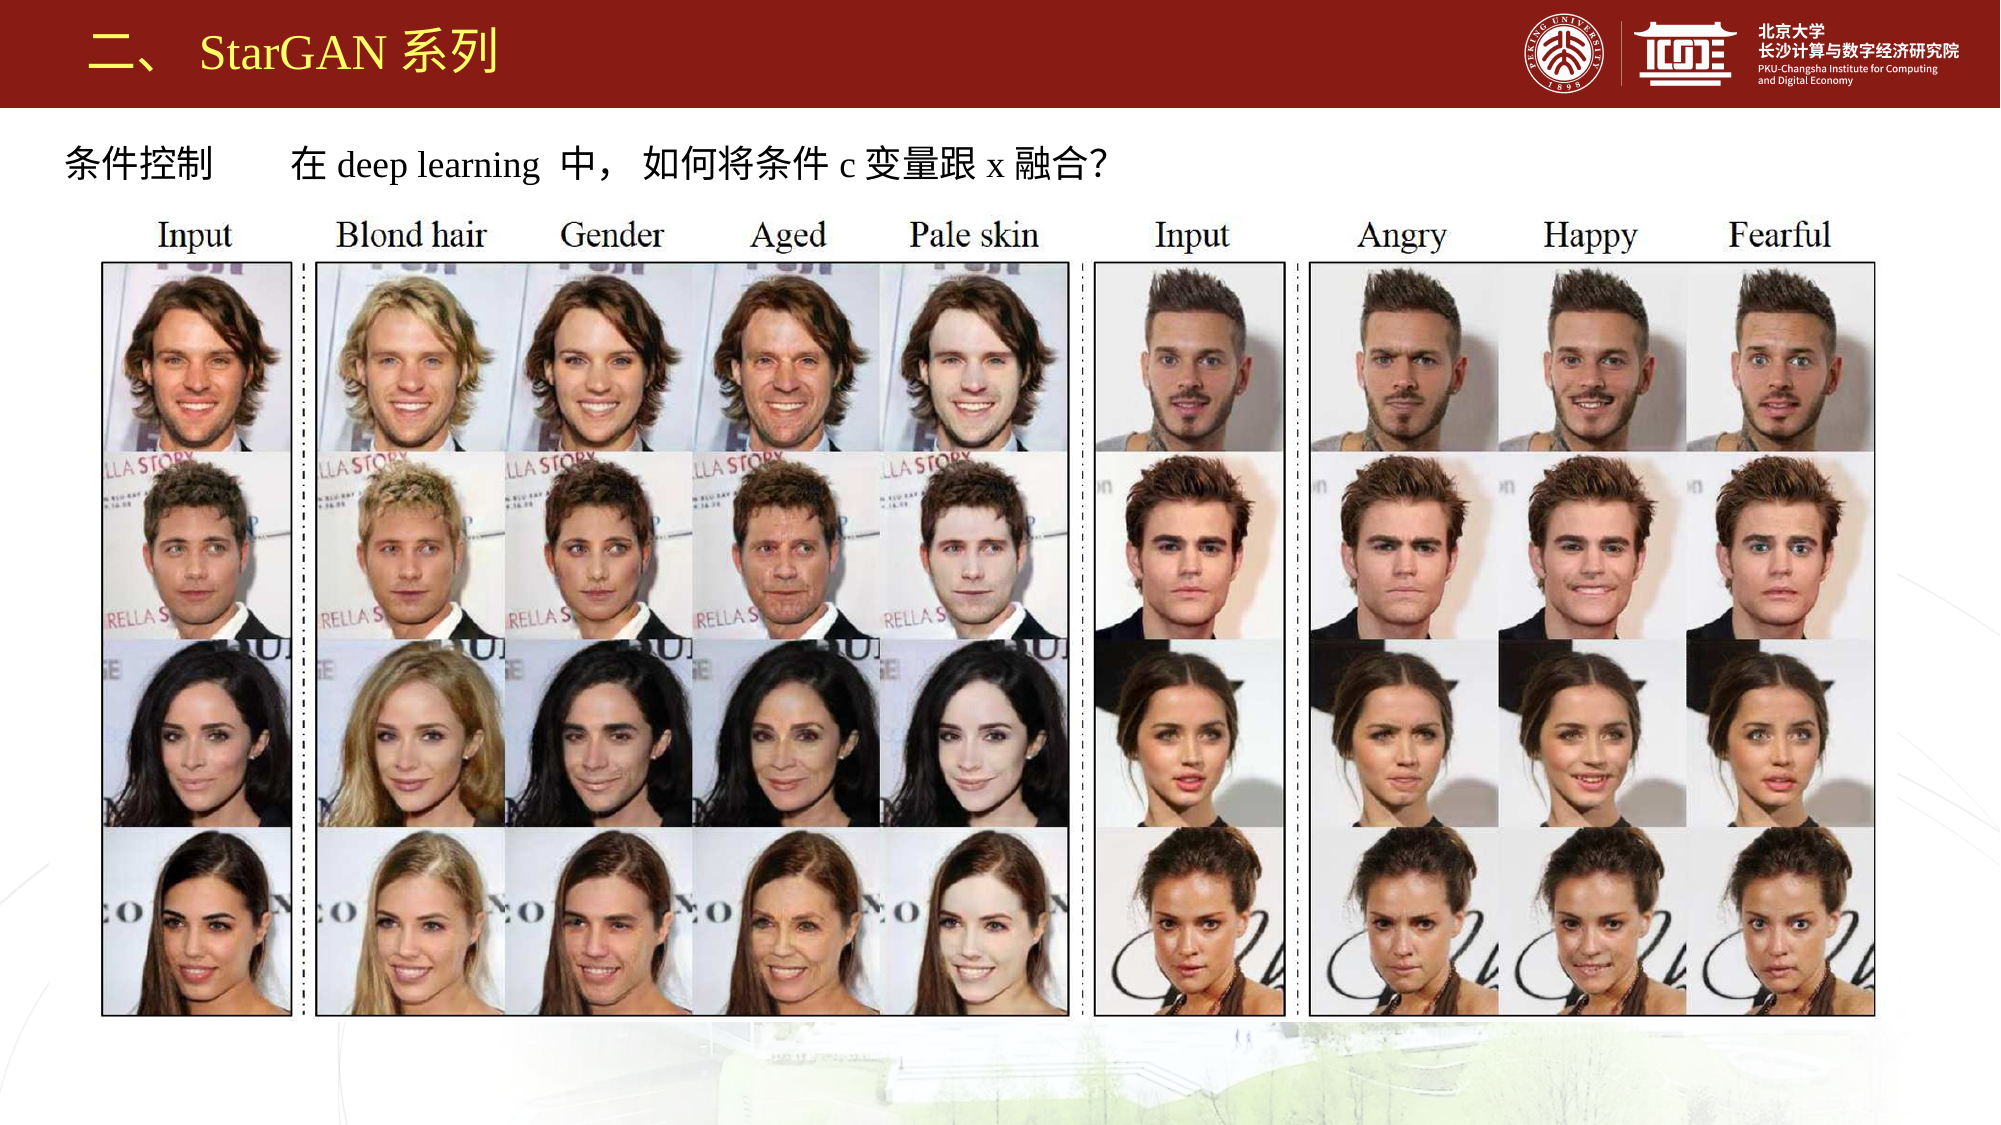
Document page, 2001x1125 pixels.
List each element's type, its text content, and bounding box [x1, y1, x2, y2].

picture [0, 0, 2000, 1125]
text_box 在deep learning 中， 如何将条件c变量跟x融合？ [275, 132, 1139, 193]
title 二、StarGAN系列 [71, 12, 1506, 96]
text_box 条件控制 [49, 132, 275, 193]
